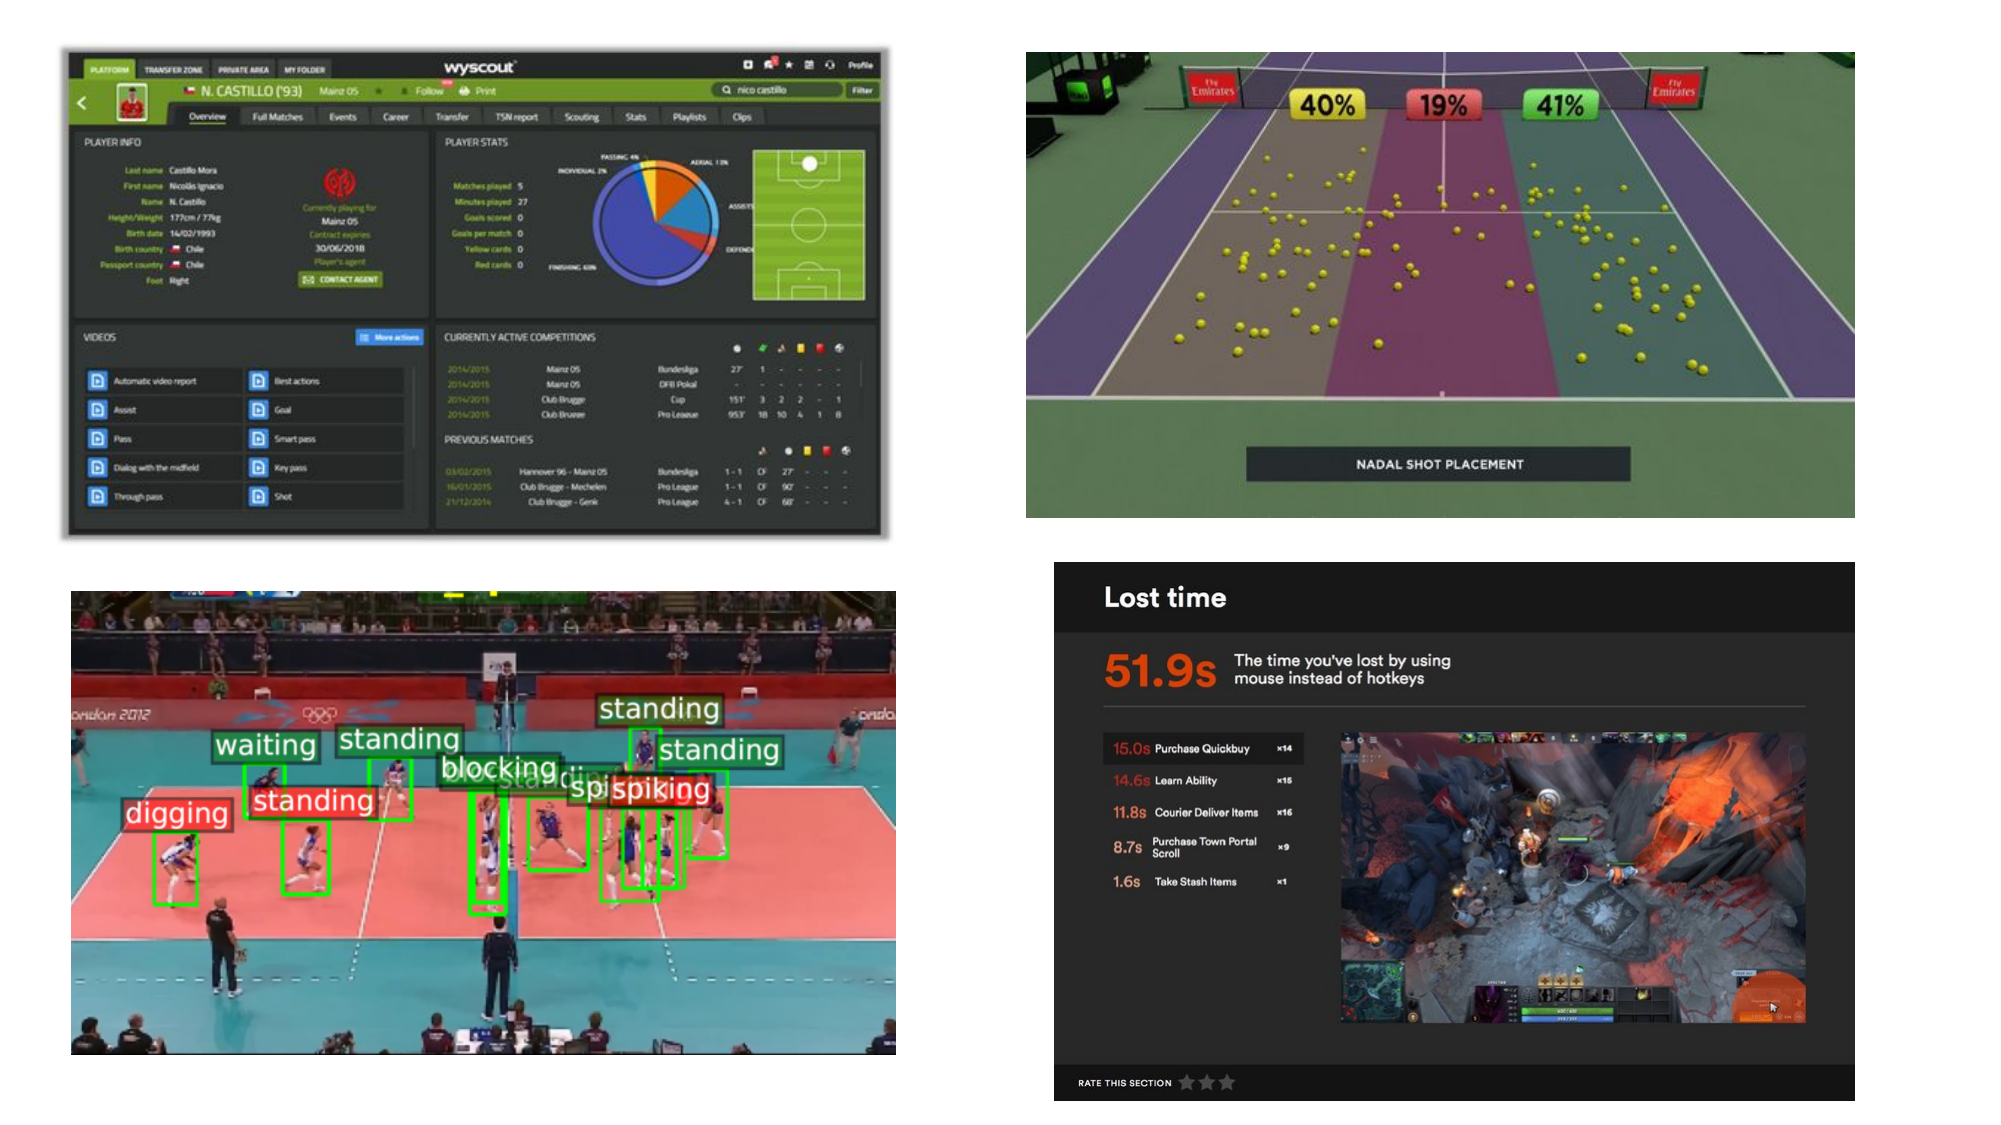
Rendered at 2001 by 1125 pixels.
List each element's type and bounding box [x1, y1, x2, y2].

picture [54, 41, 896, 547]
picture [1026, 52, 1855, 518]
picture [71, 591, 896, 1055]
picture [1054, 562, 1855, 1101]
